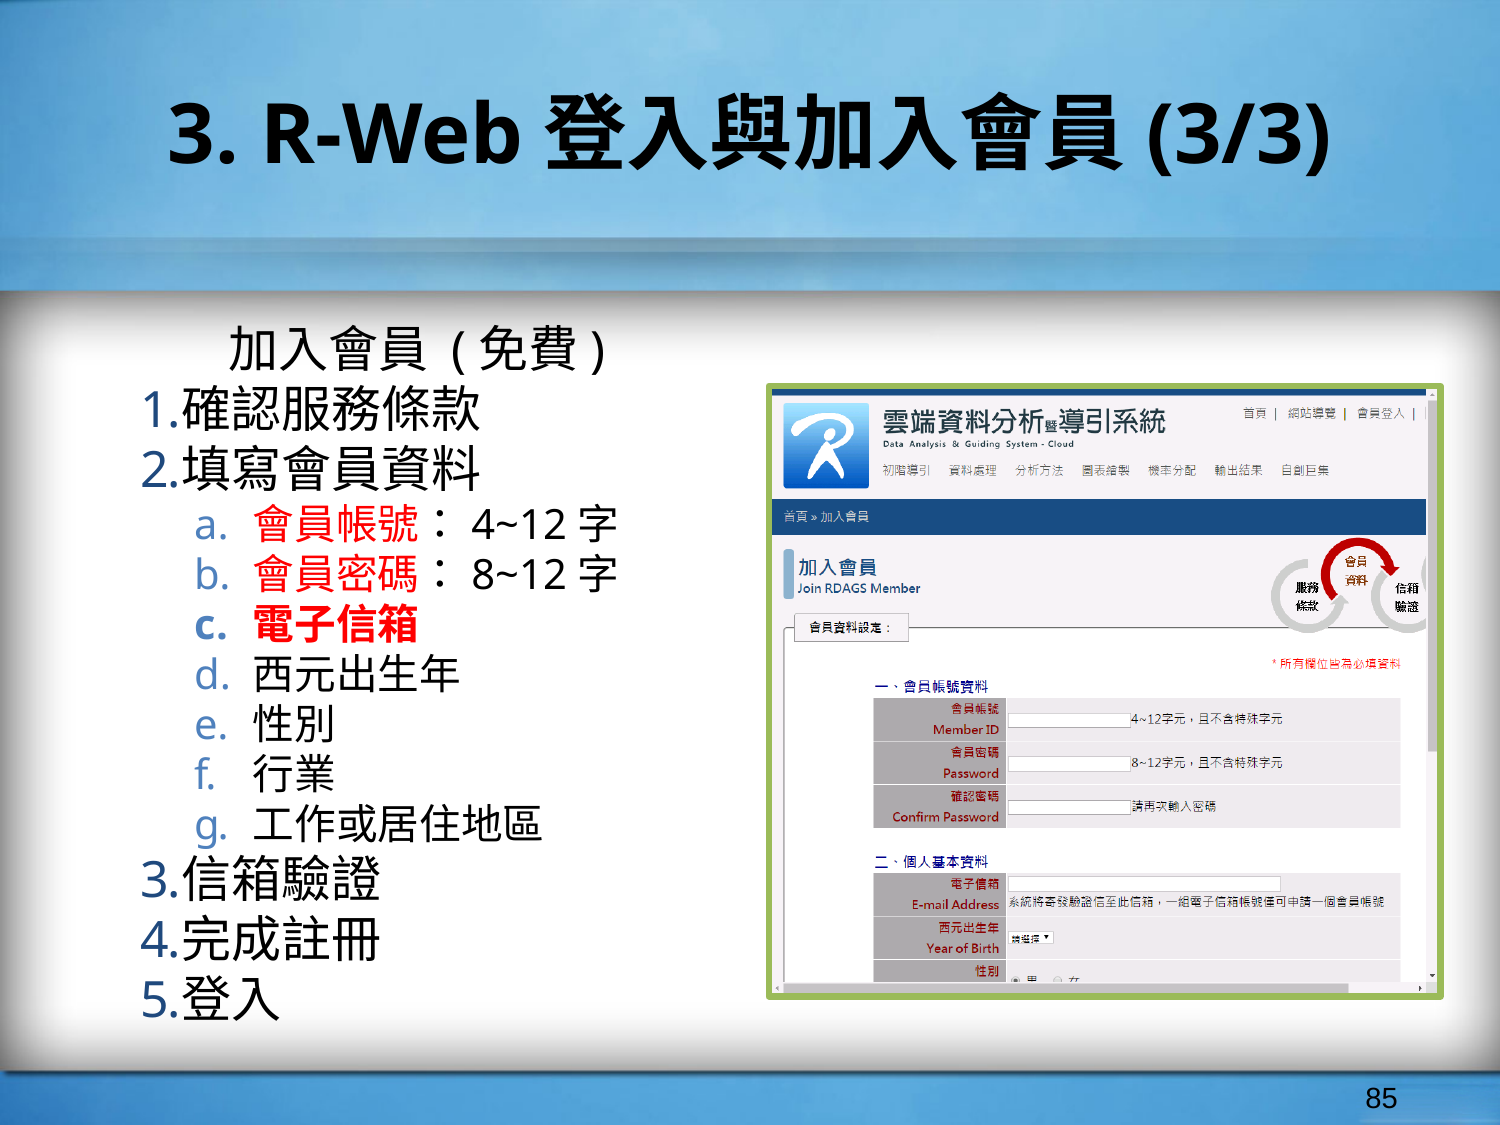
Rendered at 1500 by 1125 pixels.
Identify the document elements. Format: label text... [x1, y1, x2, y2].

slide_number ‹#› [1350, 1074, 1488, 1118]
title 3. R-Web登入與加入會員(3/3) [78, 27, 1422, 232]
list 加入會員 (免費) 確認服務條款 填寫會員資料 會員帳號：4~12字 會員密碼：8~12字 電子信箱 西元出生年 性別 行業 工作或居住地區 信箱驗證 完成註冊 登入 [87, 293, 747, 1067]
picture [0, 0, 1500, 1125]
